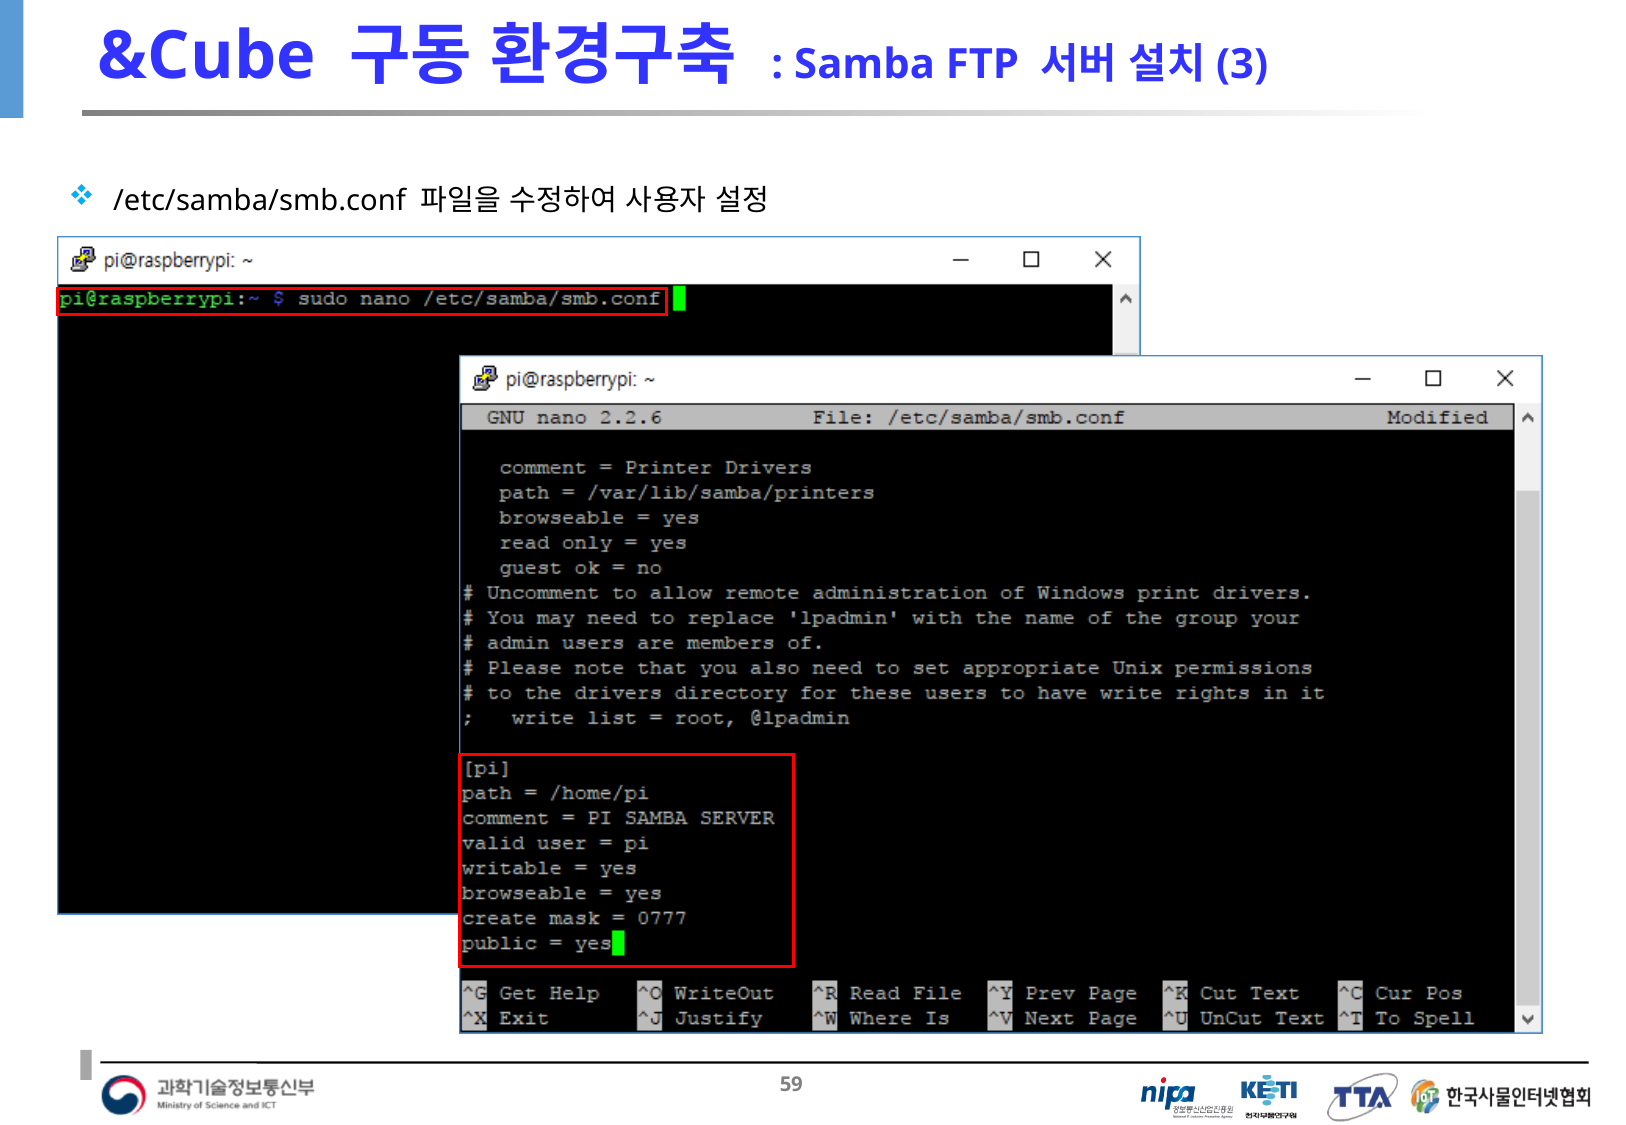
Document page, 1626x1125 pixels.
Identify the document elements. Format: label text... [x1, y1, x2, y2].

text_box /etc/samba/smb.conf 파일을 수정하여 사용자 설정 [53, 156, 1574, 1035]
picture [100, 1067, 317, 1117]
picture [1136, 1075, 1300, 1120]
picture [57, 236, 1543, 1035]
title &Cube 구동 환경구축 : Samba FTP 서버 설치(3) [82, 0, 1593, 114]
picture [1327, 1056, 1398, 1125]
picture [1409, 1078, 1592, 1115]
